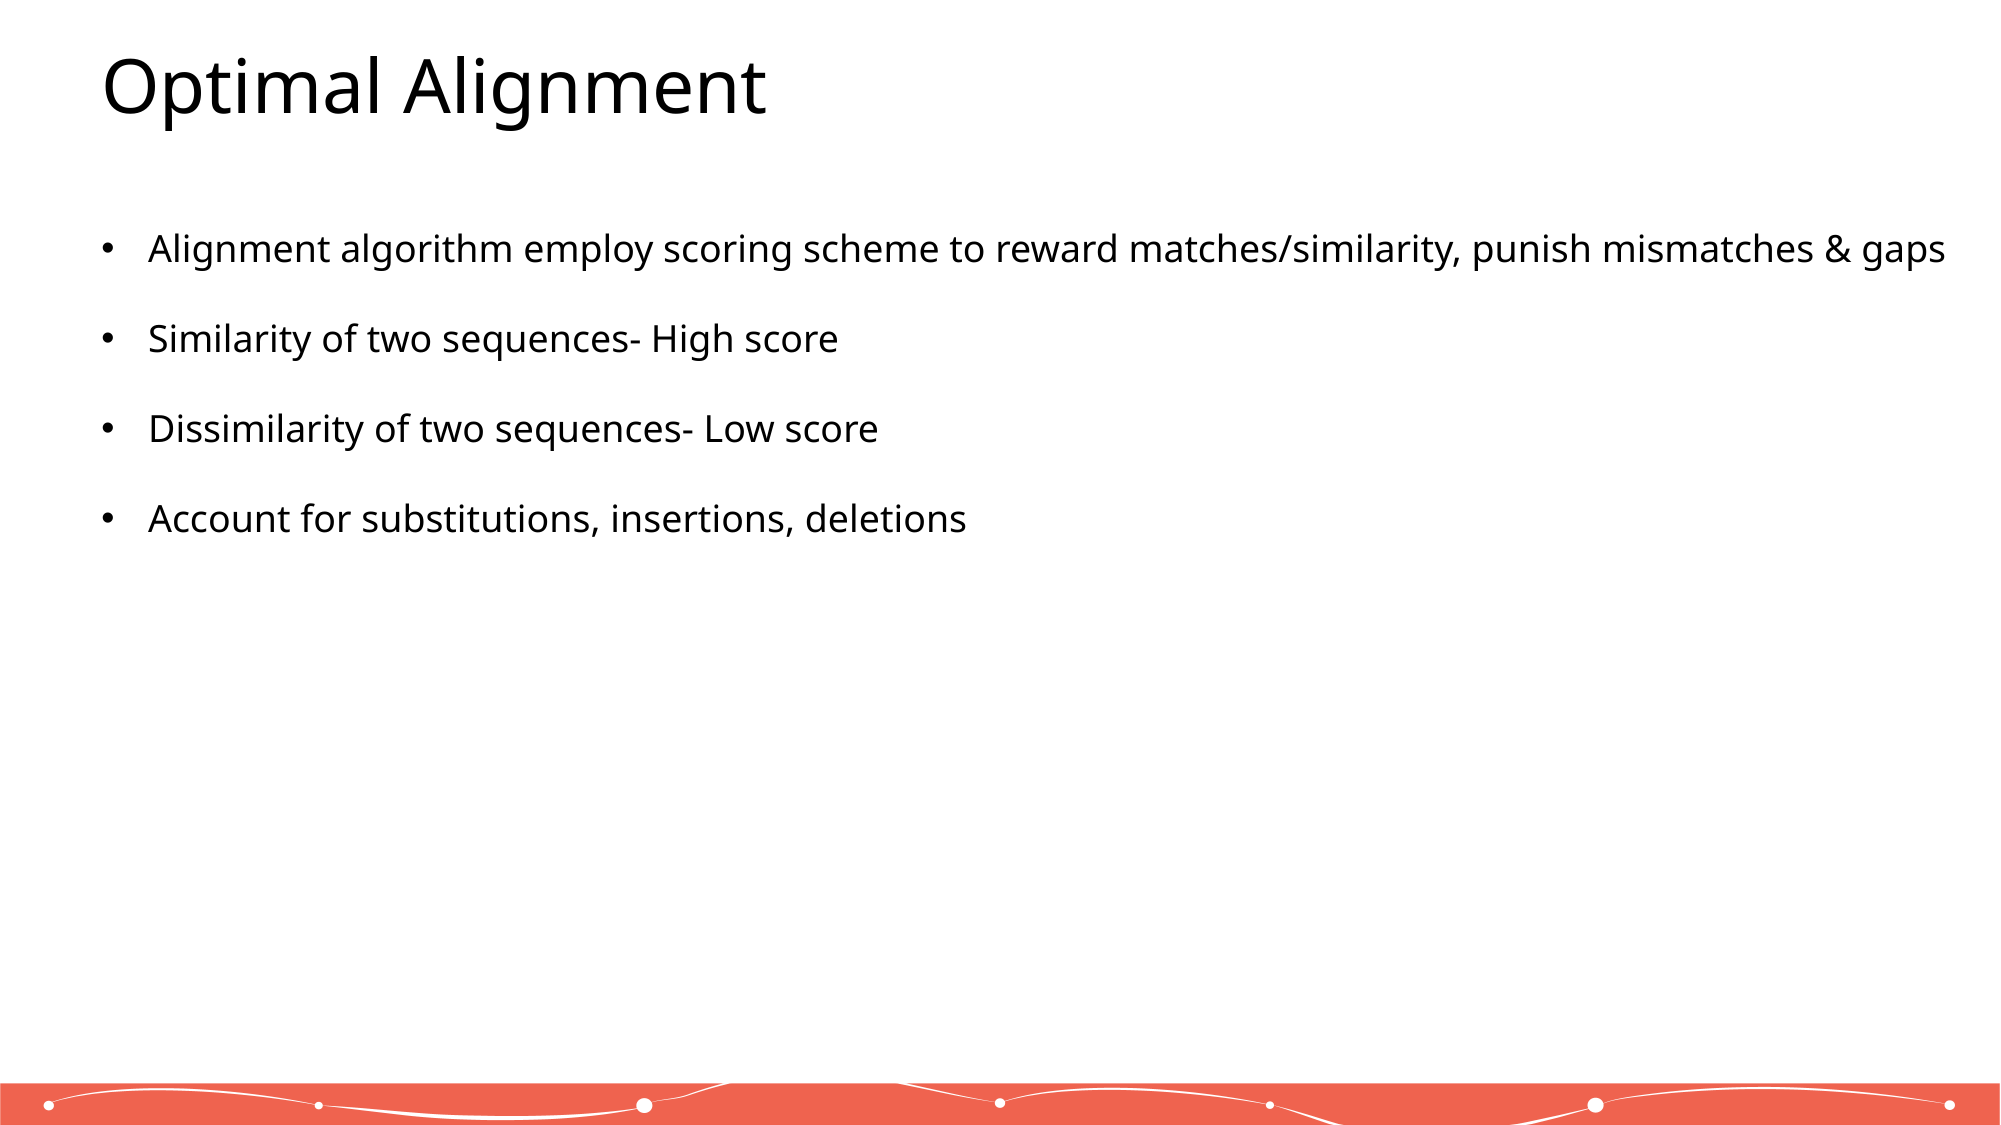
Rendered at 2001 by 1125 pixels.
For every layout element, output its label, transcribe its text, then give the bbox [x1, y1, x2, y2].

text_box Optimal Alignment [86, 31, 1087, 137]
text_box ﻿Alignment algorithm employ scoring scheme to reward matches/similarity, punish mismatches & gaps ﻿Similarity of two sequences- High score ﻿Dissimilarity of two sequences- Low score ﻿Account for substitutions, insertions, deletions [86, 217, 1982, 548]
picture [0, 1083, 2000, 1125]
